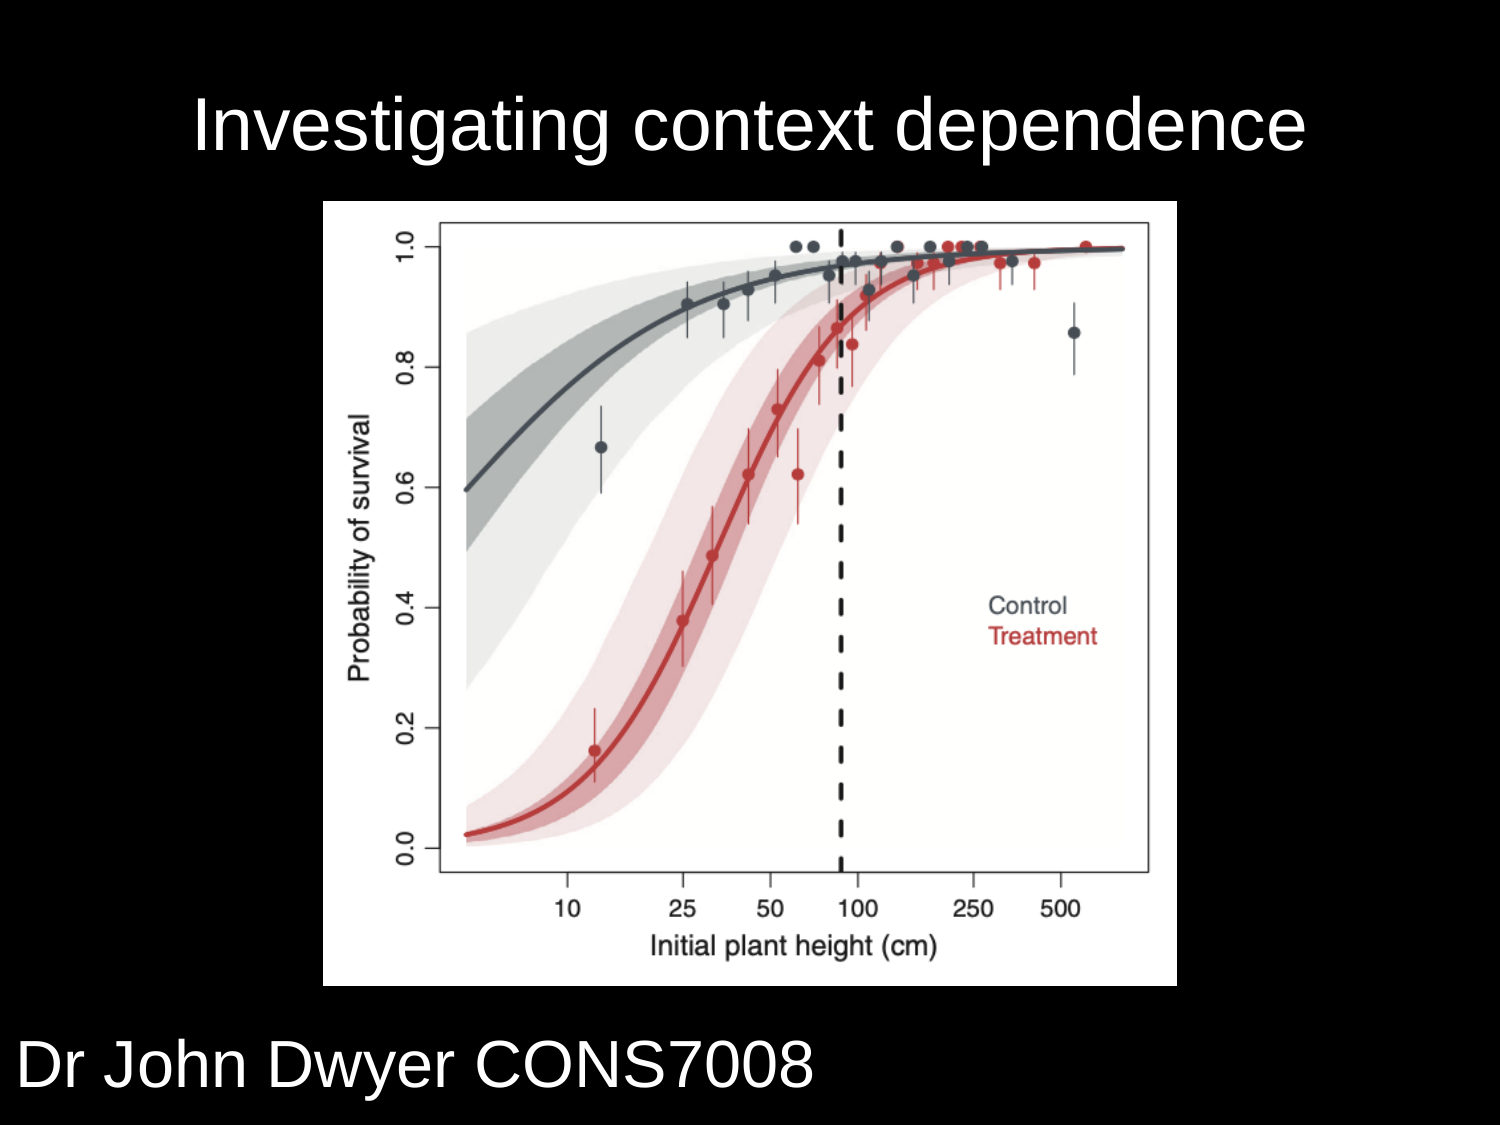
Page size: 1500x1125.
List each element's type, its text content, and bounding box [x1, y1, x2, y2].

picture [323, 201, 1177, 986]
subtitle Dr John Dwyer CONS7008 [0, 1013, 1259, 1125]
title Investigating context dependence [0, 0, 1500, 242]
